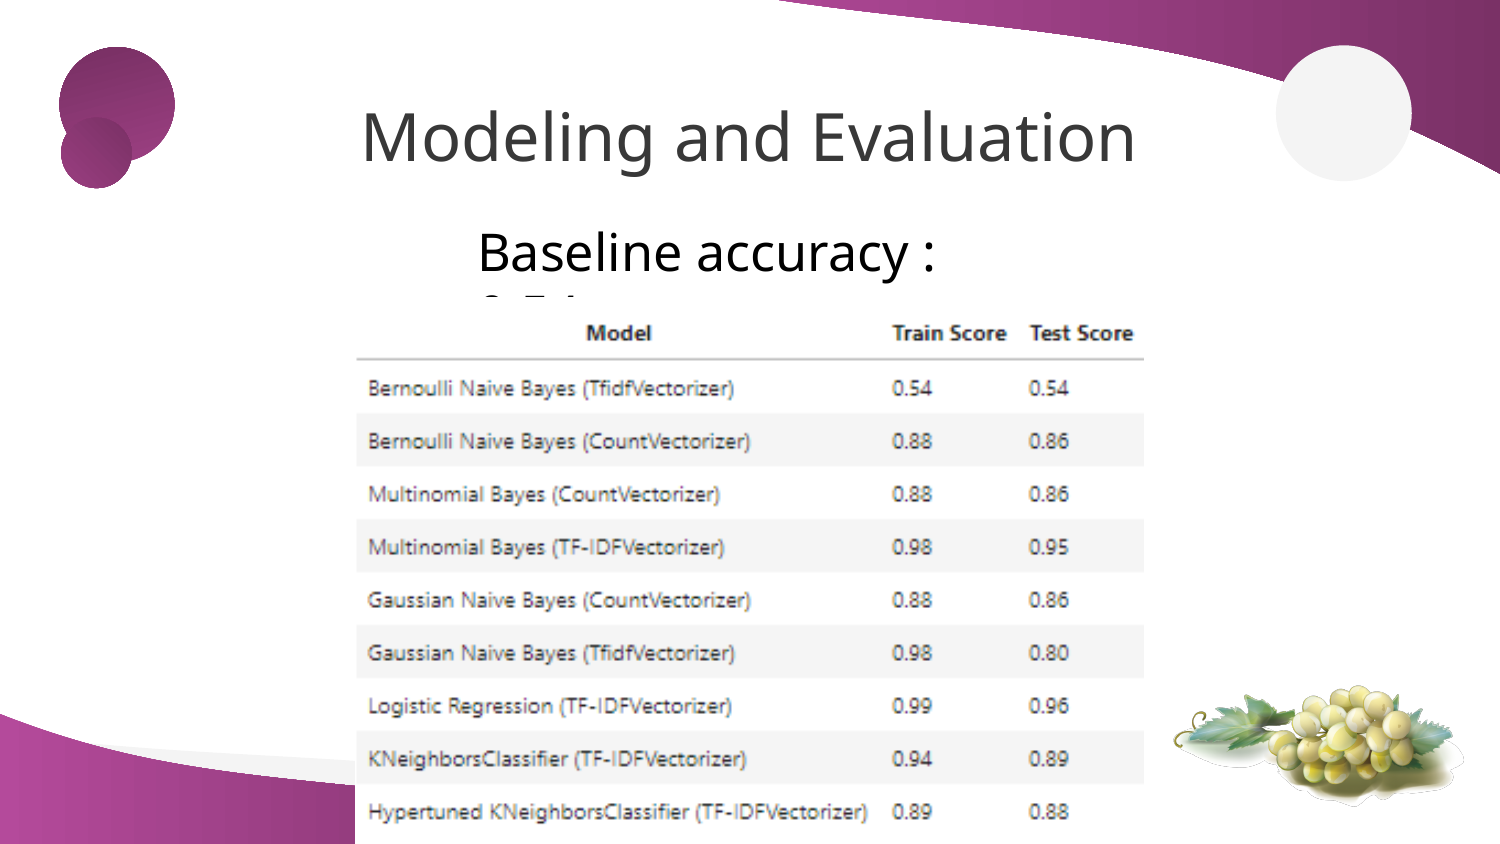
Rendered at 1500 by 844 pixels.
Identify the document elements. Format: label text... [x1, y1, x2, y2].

picture [355, 297, 1500, 844]
title Modeling and Evaluation [118, 88, 1382, 182]
text_box Baseline accuracy : 0.54 [462, 204, 1038, 296]
